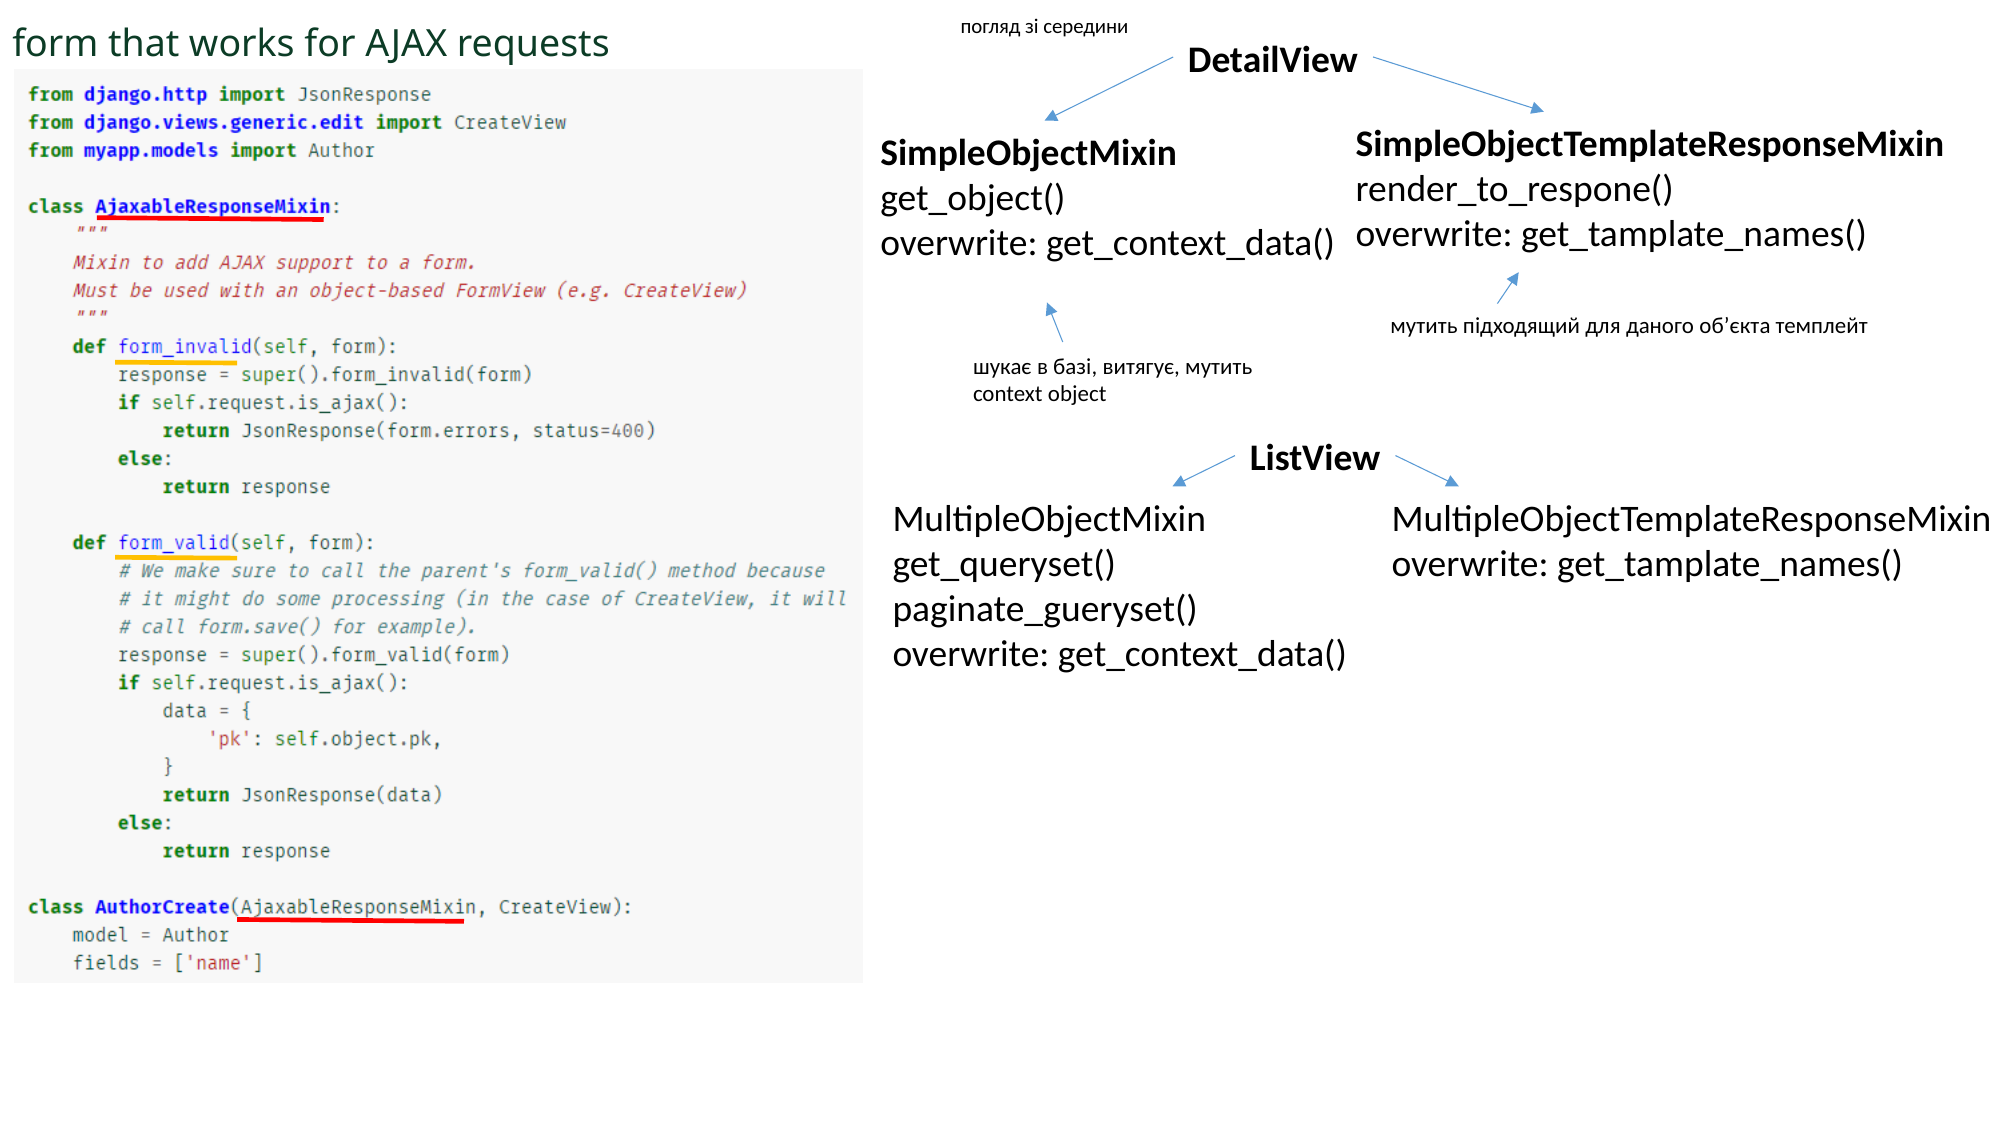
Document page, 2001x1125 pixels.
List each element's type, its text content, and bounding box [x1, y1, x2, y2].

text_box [1395, 455, 1459, 487]
text_box SimpleObjectMixin get_object() overwrite: get_context_data() [865, 120, 1351, 271]
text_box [1044, 57, 1173, 121]
text_box шукає в базі, витягує, мутить context object [958, 343, 1316, 414]
text_box DetailView [1173, 27, 1374, 87]
text_box MultipleObjectTemplateResponseMixin overwrite: get_tamplate_names() [1376, 486, 2000, 591]
picture [14, 69, 863, 983]
text_box form that works for AJAX requests [0, 11, 626, 72]
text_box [1047, 302, 1063, 342]
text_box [1497, 272, 1519, 304]
text_box MultipleObjectMixin get_queryset() paginate_gueryset() overwrite: get_context_data() [877, 486, 1363, 682]
text_box ListView [1234, 425, 1396, 486]
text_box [1172, 455, 1235, 487]
text_box мутить підходящий для даного обʼєкта темплейт [1375, 303, 1884, 346]
text_box SimpleObjectTemplateResponseMixin render_to_respone() overwrite: get_tamplate_names() [1340, 111, 1960, 262]
text_box погляд зі середини [945, 5, 1144, 46]
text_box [1373, 57, 1544, 112]
